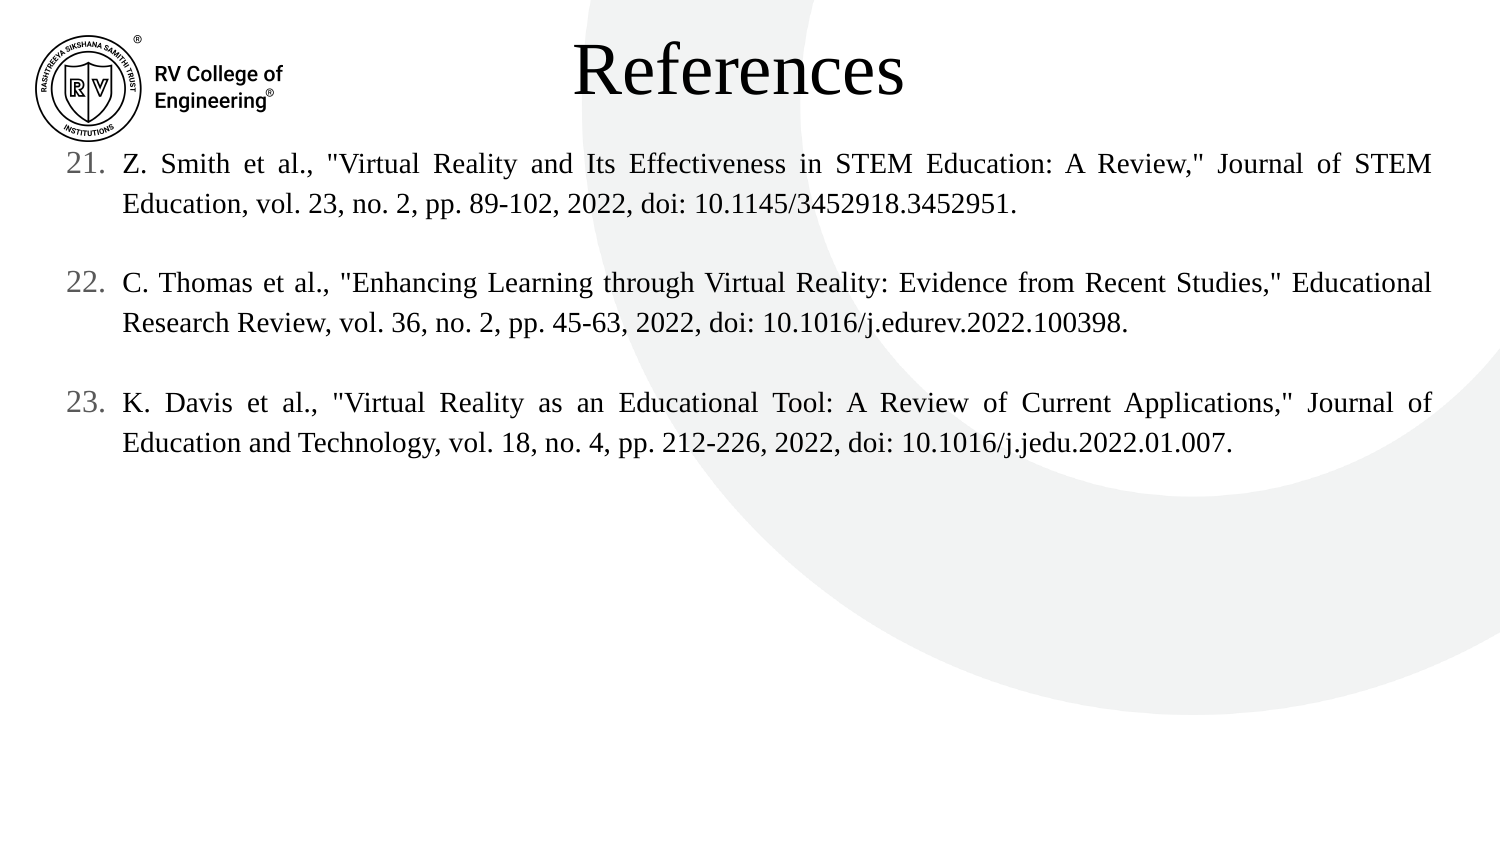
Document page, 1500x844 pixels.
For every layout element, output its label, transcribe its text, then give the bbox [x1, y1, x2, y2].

list Z. Smith et al., "Virtual Reality and Its Effectiveness in STEM Education: A Review," Journal of STEM Education, vol. 23, no. 2, pp. 89-102, 2022, doi: 10.1145/3452918.3452951. C. Thomas et al., "Enhancing Learning through Virtual Reality: Evidence from Recent Studies," Educational Research Review, vol. 36, no. 2, pp. 45-63, 2022, doi: 10.1016/j.edurev.2022.100398. K. Davis et al., "Virtual Reality as an Educational Tool: A Review of Current Applications," Journal of Education and Technology, vol. 18, no. 4, pp. 212-226, 2022, doi: 10.1016/j.jedu.2022.01.007. [51, 124, 1449, 812]
text_box References [301, 30, 1178, 124]
picture [0, 0, 1500, 844]
